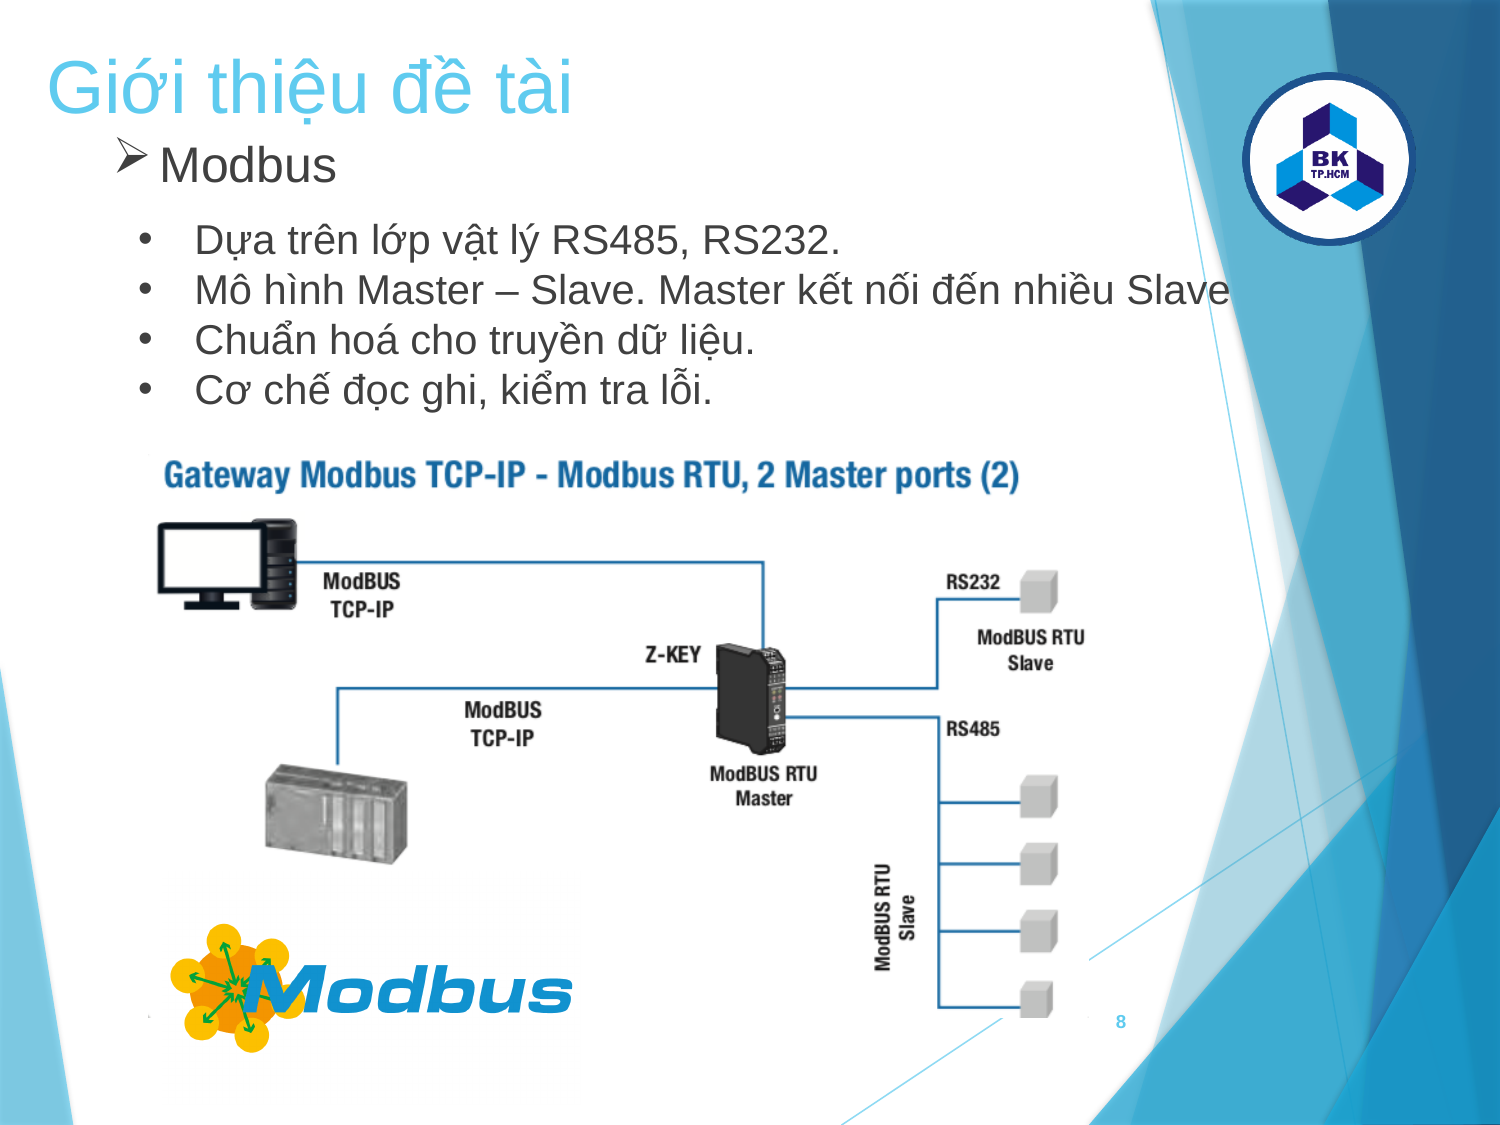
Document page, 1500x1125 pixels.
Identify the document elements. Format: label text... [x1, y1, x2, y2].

picture [1242, 72, 1416, 246]
slide_number 8 [1057, 991, 1142, 1051]
picture [147, 453, 1090, 1105]
text_box Giới thiệu đề tài [30, 31, 1206, 124]
text_box Dựa trên lớp vật lý RS485, RS232. Mô hình Master – Slave. Master kết nối đến nhiều Slave Chuẩn hoá cho truyền dữ liệu. Cơ chế đọc ghi, kiểm tra lỗi. [123, 205, 1300, 413]
title Modbus [97, 124, 1140, 227]
